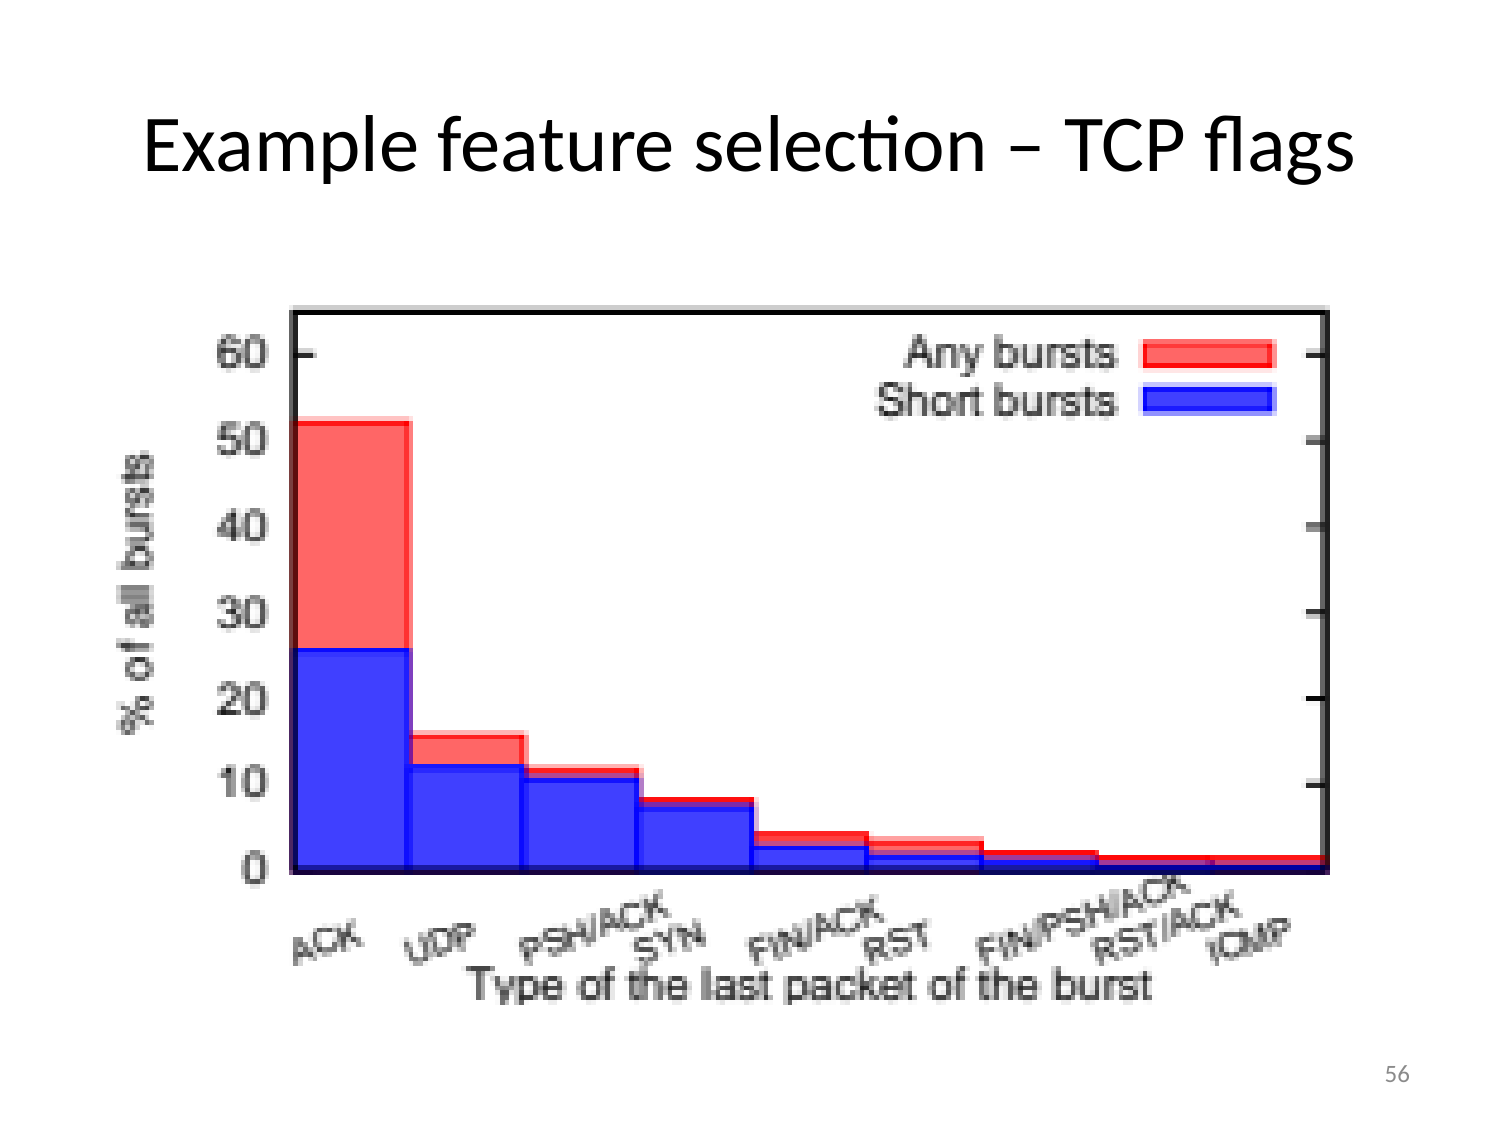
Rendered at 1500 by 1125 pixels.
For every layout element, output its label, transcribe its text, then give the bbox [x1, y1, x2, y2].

title Example feature selection – TCP flags [75, 45, 1425, 233]
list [74, 262, 1426, 1006]
slide_number 56 [1074, 1042, 1425, 1103]
